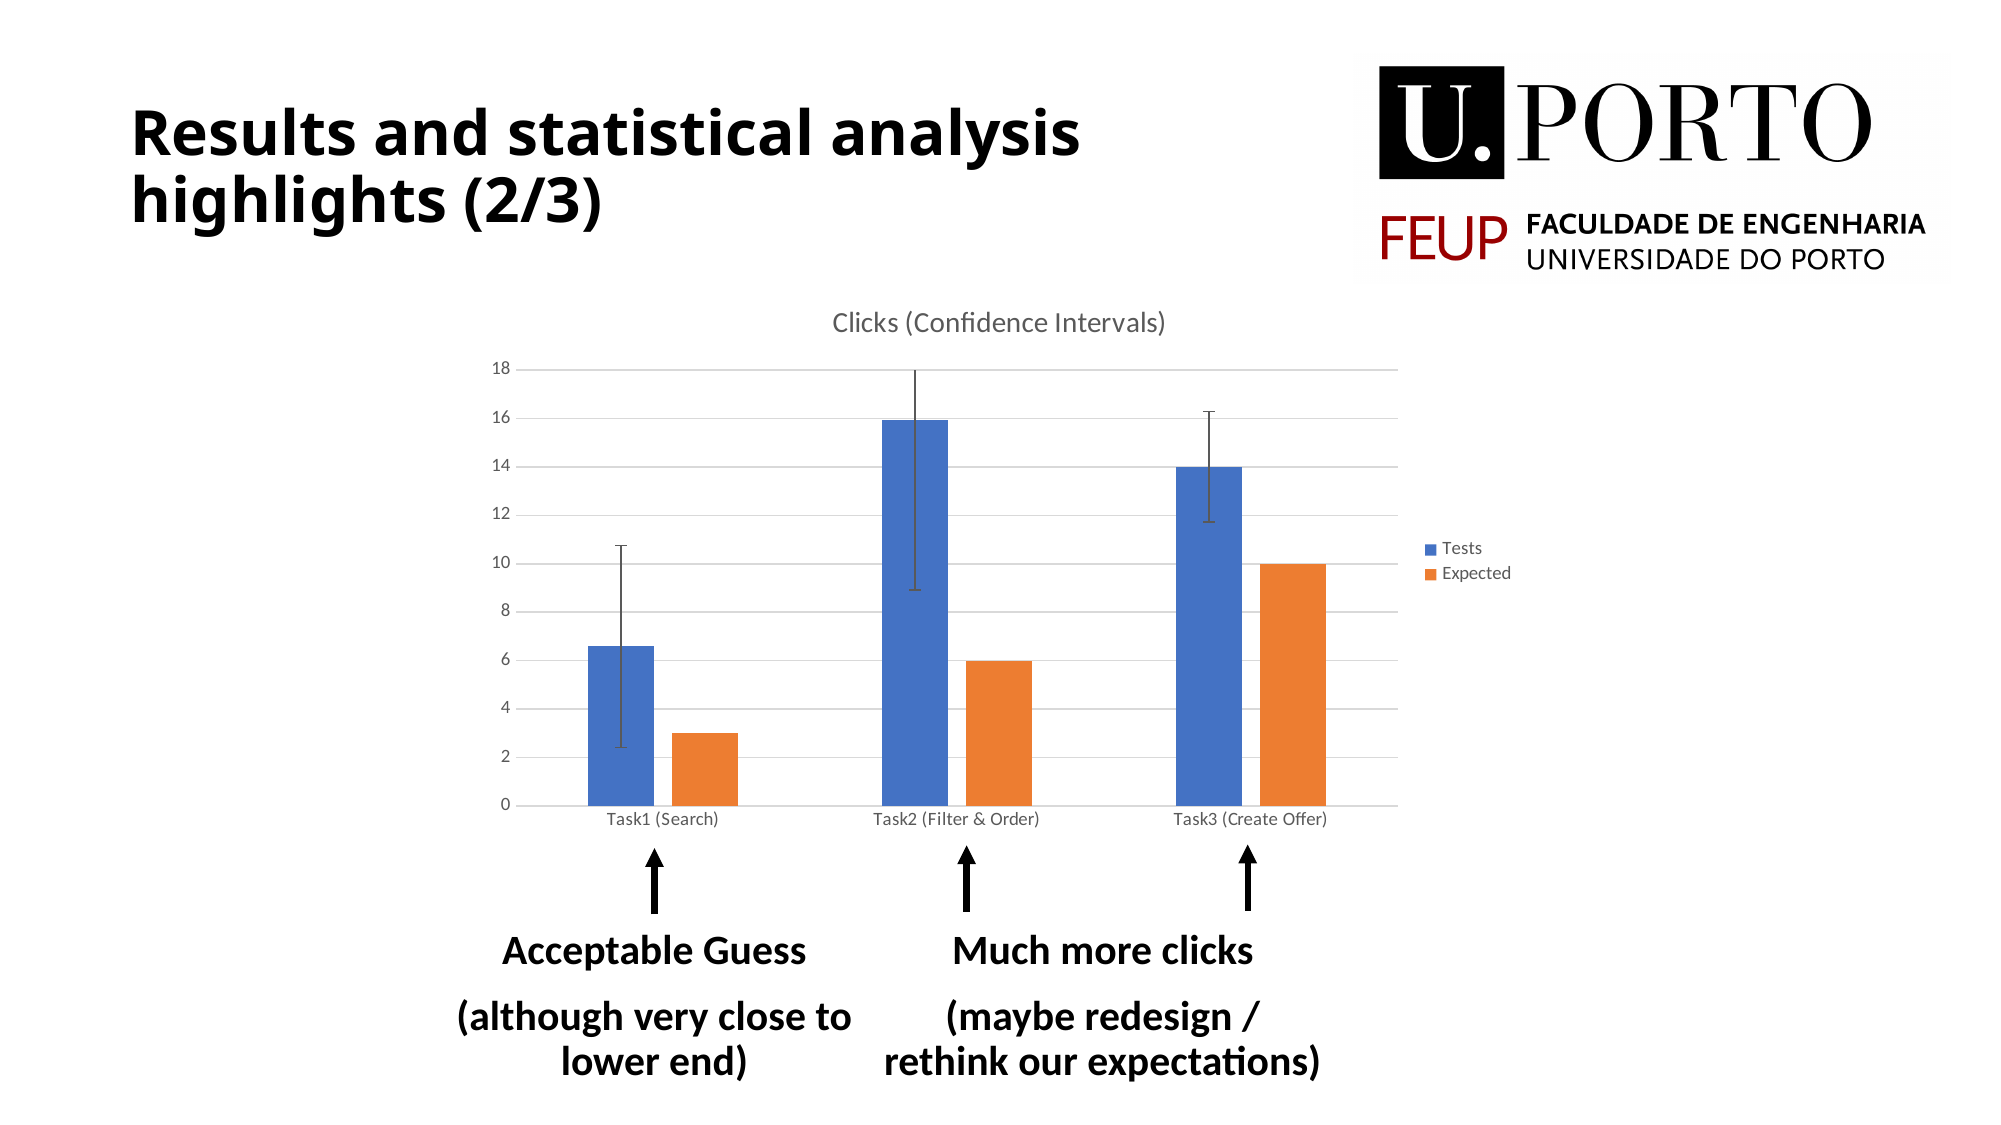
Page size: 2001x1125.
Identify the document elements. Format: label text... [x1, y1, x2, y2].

picture [1353, 53, 1951, 284]
text_box Much more clicks (maybe redesign / rethink our expectations) [868, 920, 1338, 1095]
text_box Acceptable Guess (although very close to lower end) [419, 920, 868, 1095]
text_box Results and statistical analysis highlights (2/3) [115, 93, 1267, 244]
chart [470, 283, 1530, 842]
